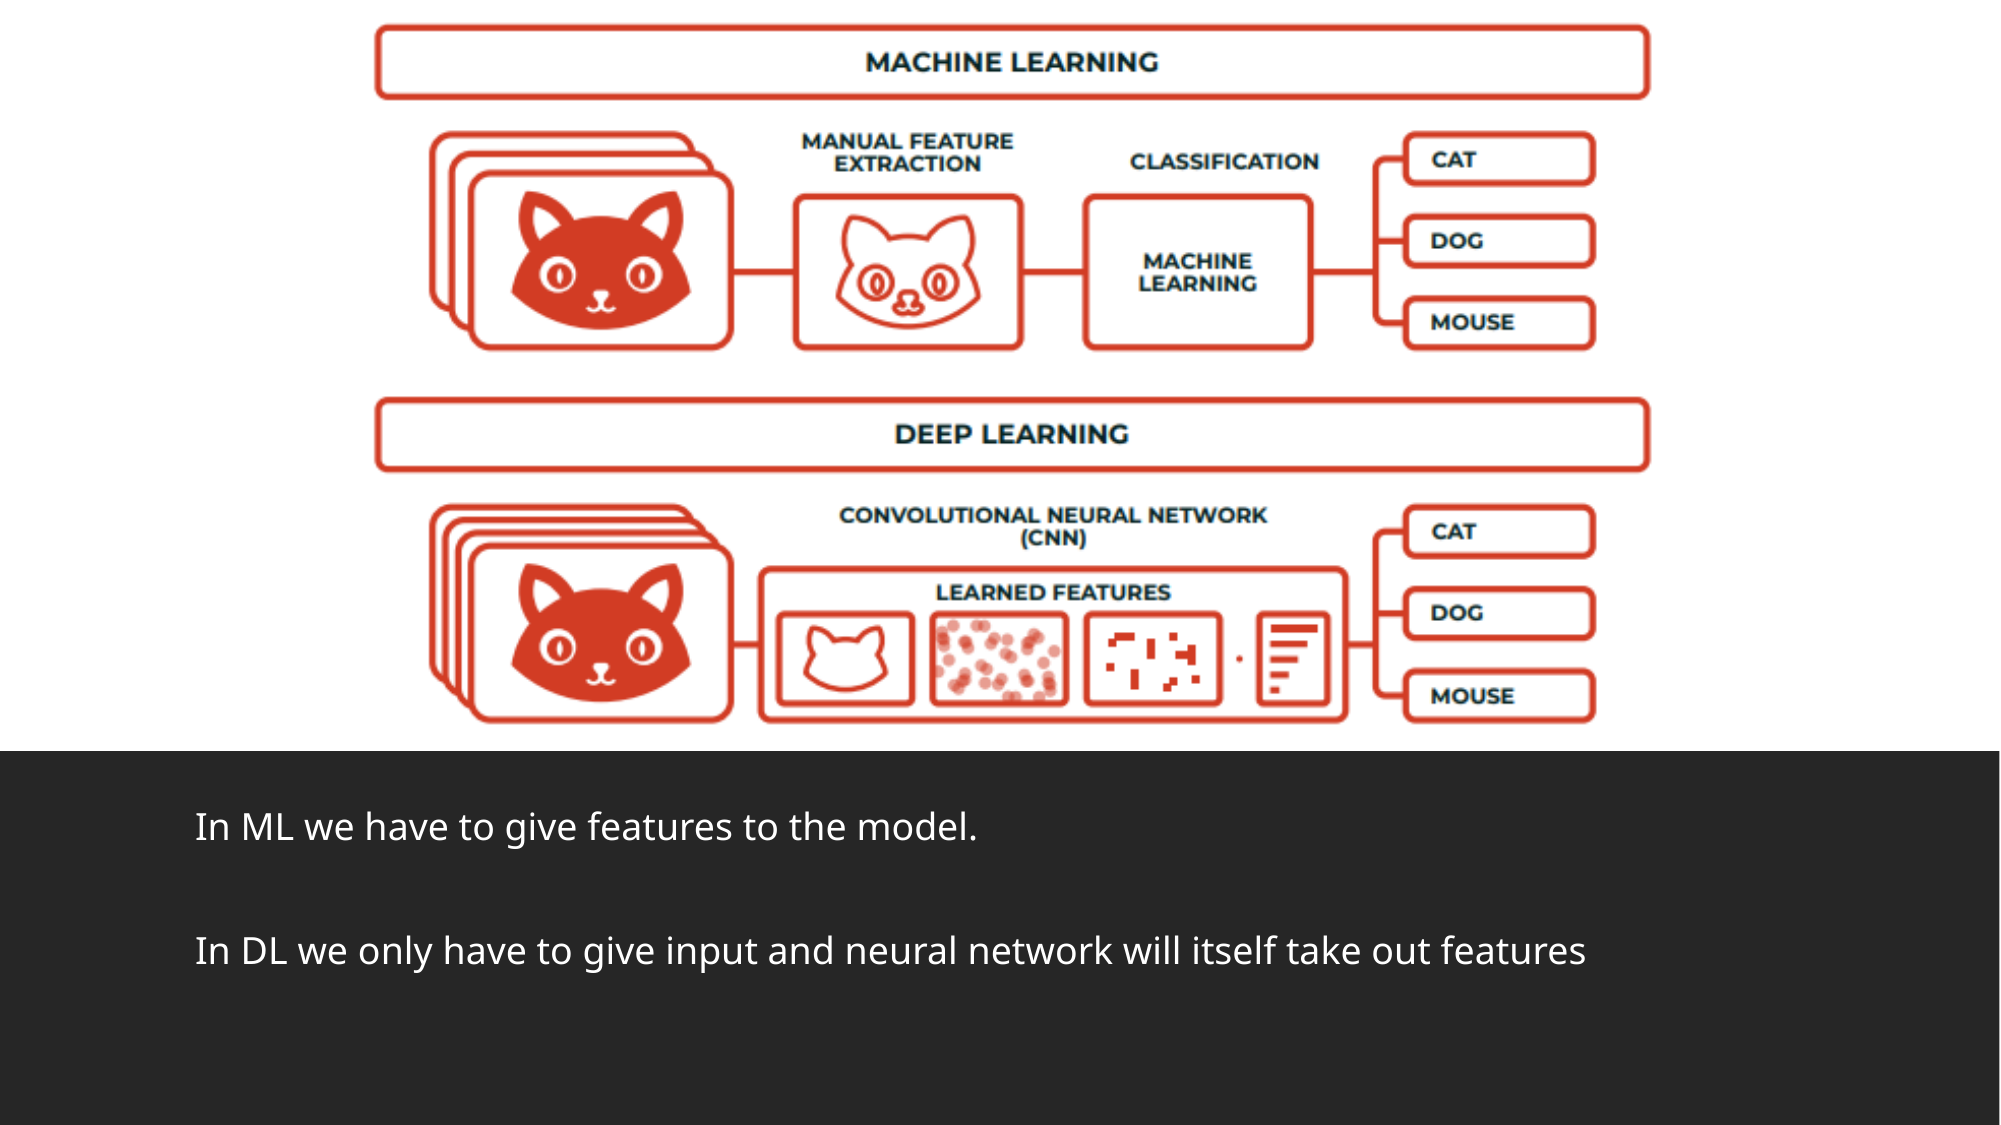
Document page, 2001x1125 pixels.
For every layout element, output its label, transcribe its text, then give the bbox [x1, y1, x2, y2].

picture [331, 0, 1669, 752]
list In ML we have to give features to the model. In DL we only have to give input and neural network will itself take out features [180, 798, 1839, 1038]
